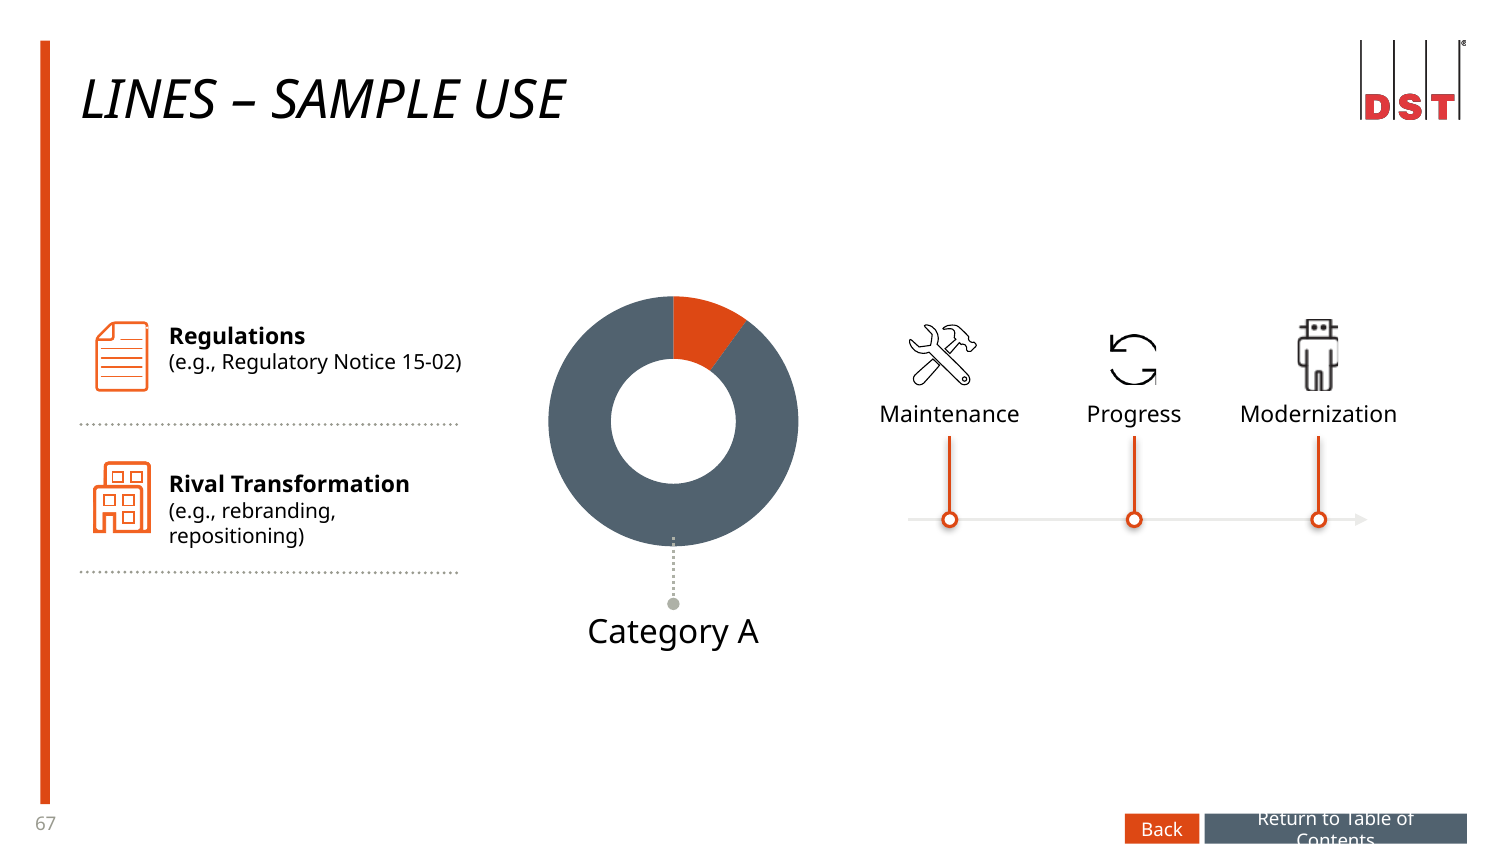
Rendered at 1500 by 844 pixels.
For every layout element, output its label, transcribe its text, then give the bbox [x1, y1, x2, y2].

text_box Back [1123, 812, 1201, 844]
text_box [859, 318, 1410, 527]
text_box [80, 321, 469, 574]
text_box Return to Table of Contents [1202, 812, 1469, 844]
title Lines – Sample Use [79, 39, 1340, 129]
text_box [542, 286, 804, 659]
